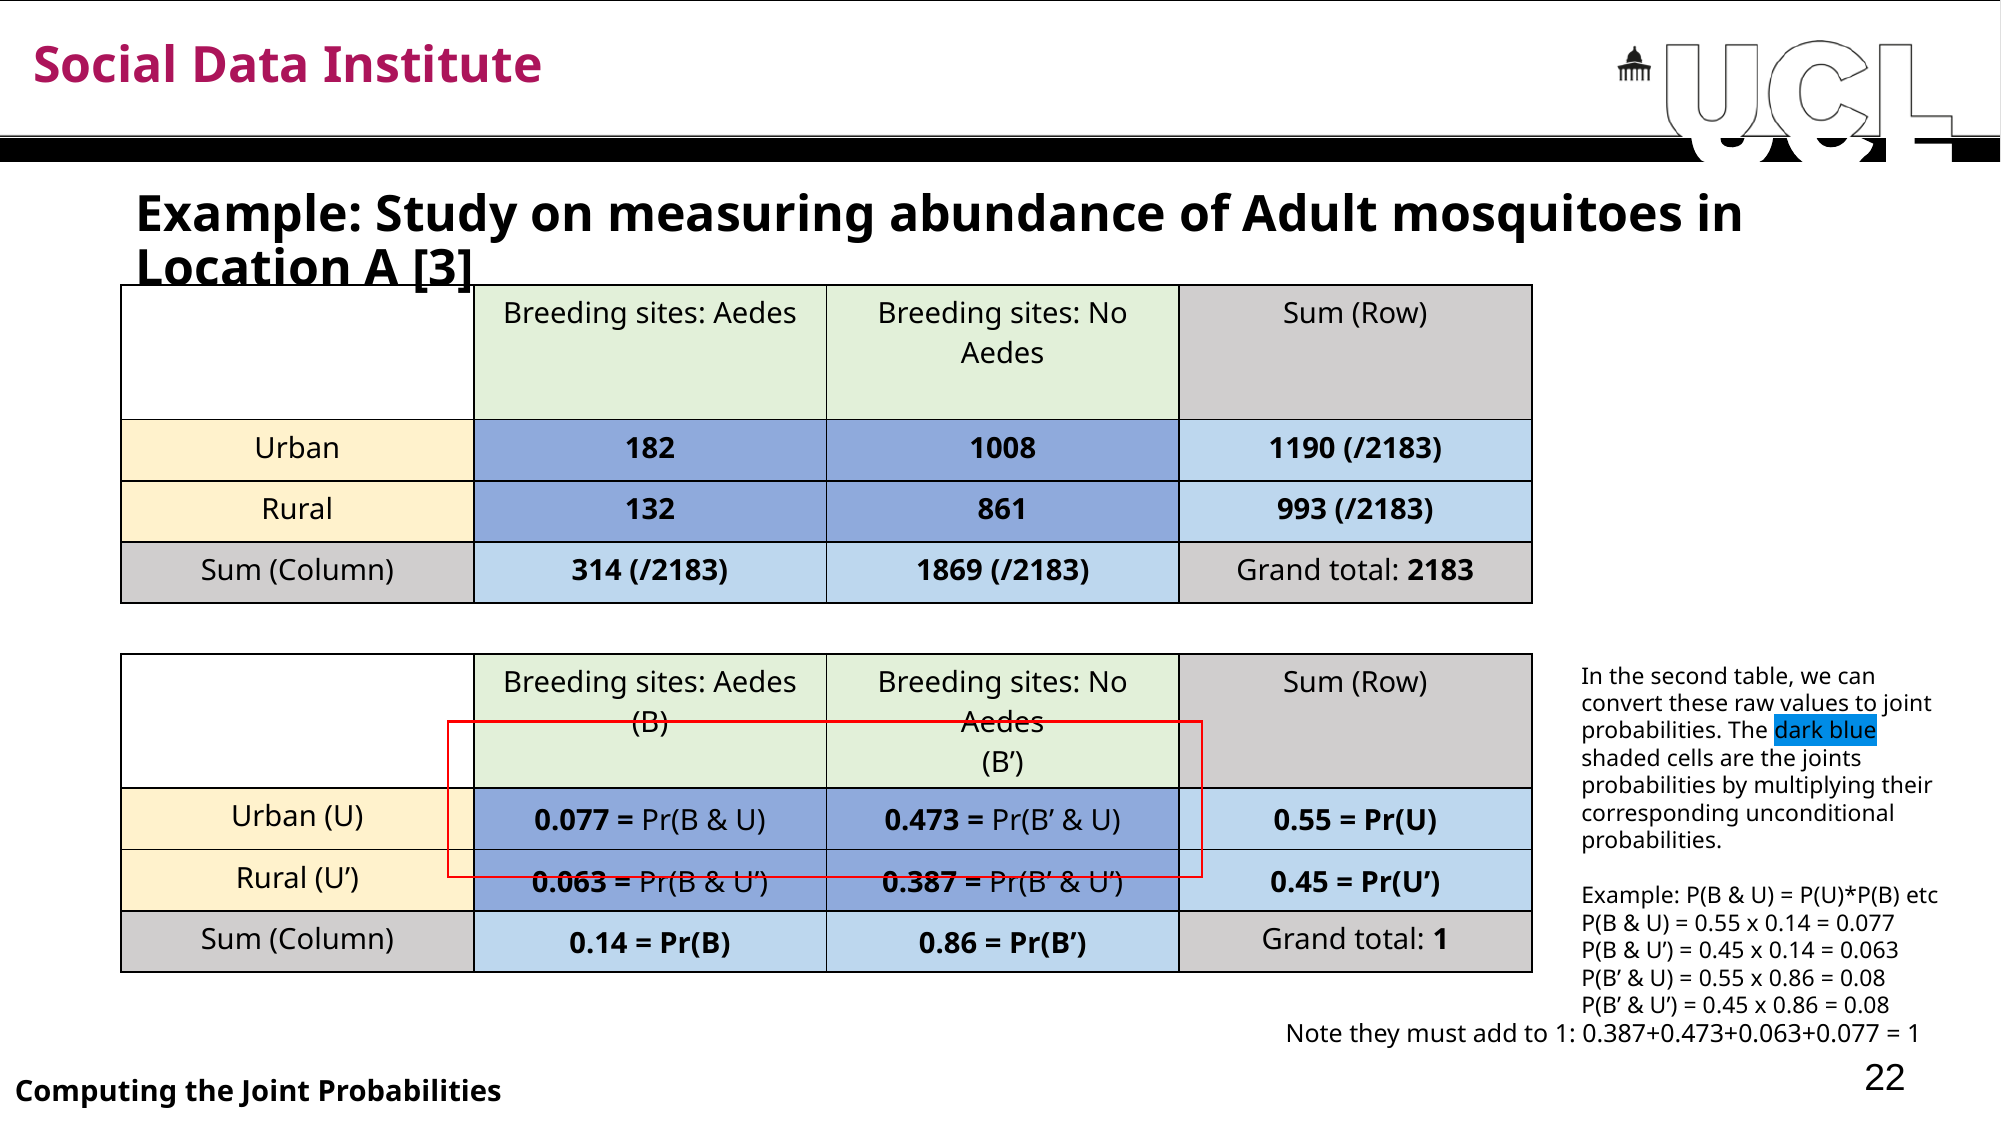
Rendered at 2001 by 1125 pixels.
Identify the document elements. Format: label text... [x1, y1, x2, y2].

table_cell 0.55 = Pr(U) [1203, 789, 1531, 849]
text_box [447, 720, 1203, 878]
text_box Computing the Joint Probabilities [0, 1069, 651, 1118]
table_cell Urban (U) [122, 789, 447, 849]
table_cell Urban [122, 420, 473, 480]
table_cell 993 (/2183) [1180, 482, 1531, 541]
table_cell 182 [475, 420, 826, 480]
table_header Breeding sites: No Aedes (B’) [827, 655, 1178, 720]
table_cell Sum (Column) [122, 543, 473, 602]
table_cell 1190 (/2183) [1180, 420, 1531, 480]
table_cell 0.45 = Pr(U’) [1180, 850, 1531, 910]
text_box In the second table, we can convert these raw values to joint probabilities. The dark blue shaded cells are the joints probabilities by multiplying their corresponding unconditional probabilities. Example: P(B & U) = P(U)*P(B) etc P(B & U) = 0.55 x 0.14 = 0.077 P(B & U’) = 0.45 x 0.14 = 0.063 P(B’ & U) = 0.55 x 0.86 = 0.08 P(B’ & U’) = 0.45 x 0.86 = 0.08 [1566, 653, 1969, 1053]
table_cell Grand total: 2183 [1180, 543, 1531, 602]
table_cell Sum (Column) [122, 912, 473, 971]
table_header Sum (Row) [1180, 286, 1531, 419]
table_cell 1869 (/2183) [827, 543, 1178, 602]
table_header Sum (Row) [1180, 655, 1531, 787]
table_header Breeding sites: Aedes [475, 286, 826, 419]
table_cell Rural [122, 482, 473, 541]
picture [0, 1, 2000, 138]
table_cell 0.387 = Pr(B’ & U’) [827, 878, 1178, 910]
table_cell 1008 [827, 420, 1178, 480]
table_cell Grand total: 1 [1180, 912, 1531, 971]
table_header Breeding sites: No Aedes [827, 286, 1178, 419]
table_header Breeding sites: Aedes (B) [475, 655, 826, 720]
table_cell 861 [827, 482, 1178, 541]
table_header [122, 286, 473, 419]
text_box 22 [1849, 1056, 1939, 1070]
text_box Note they must add to 1: 0.387+0.473+0.063+0.077 = 1 [1270, 1010, 1939, 1056]
table_cell 314 (/2183) [475, 543, 826, 602]
text_box Example: Study on measuring abundance of Adult mosquitoes in Location A [3] [121, 181, 1879, 257]
table_cell 132 [475, 482, 826, 541]
table_cell 0.86 = Pr(B’) [827, 912, 1178, 971]
table_header [122, 655, 473, 787]
table_cell Rural (U’) [122, 850, 473, 910]
table_cell 0.063 = Pr(B & U’) [475, 878, 826, 910]
table_cell 0.14 = Pr(B) [475, 912, 826, 971]
